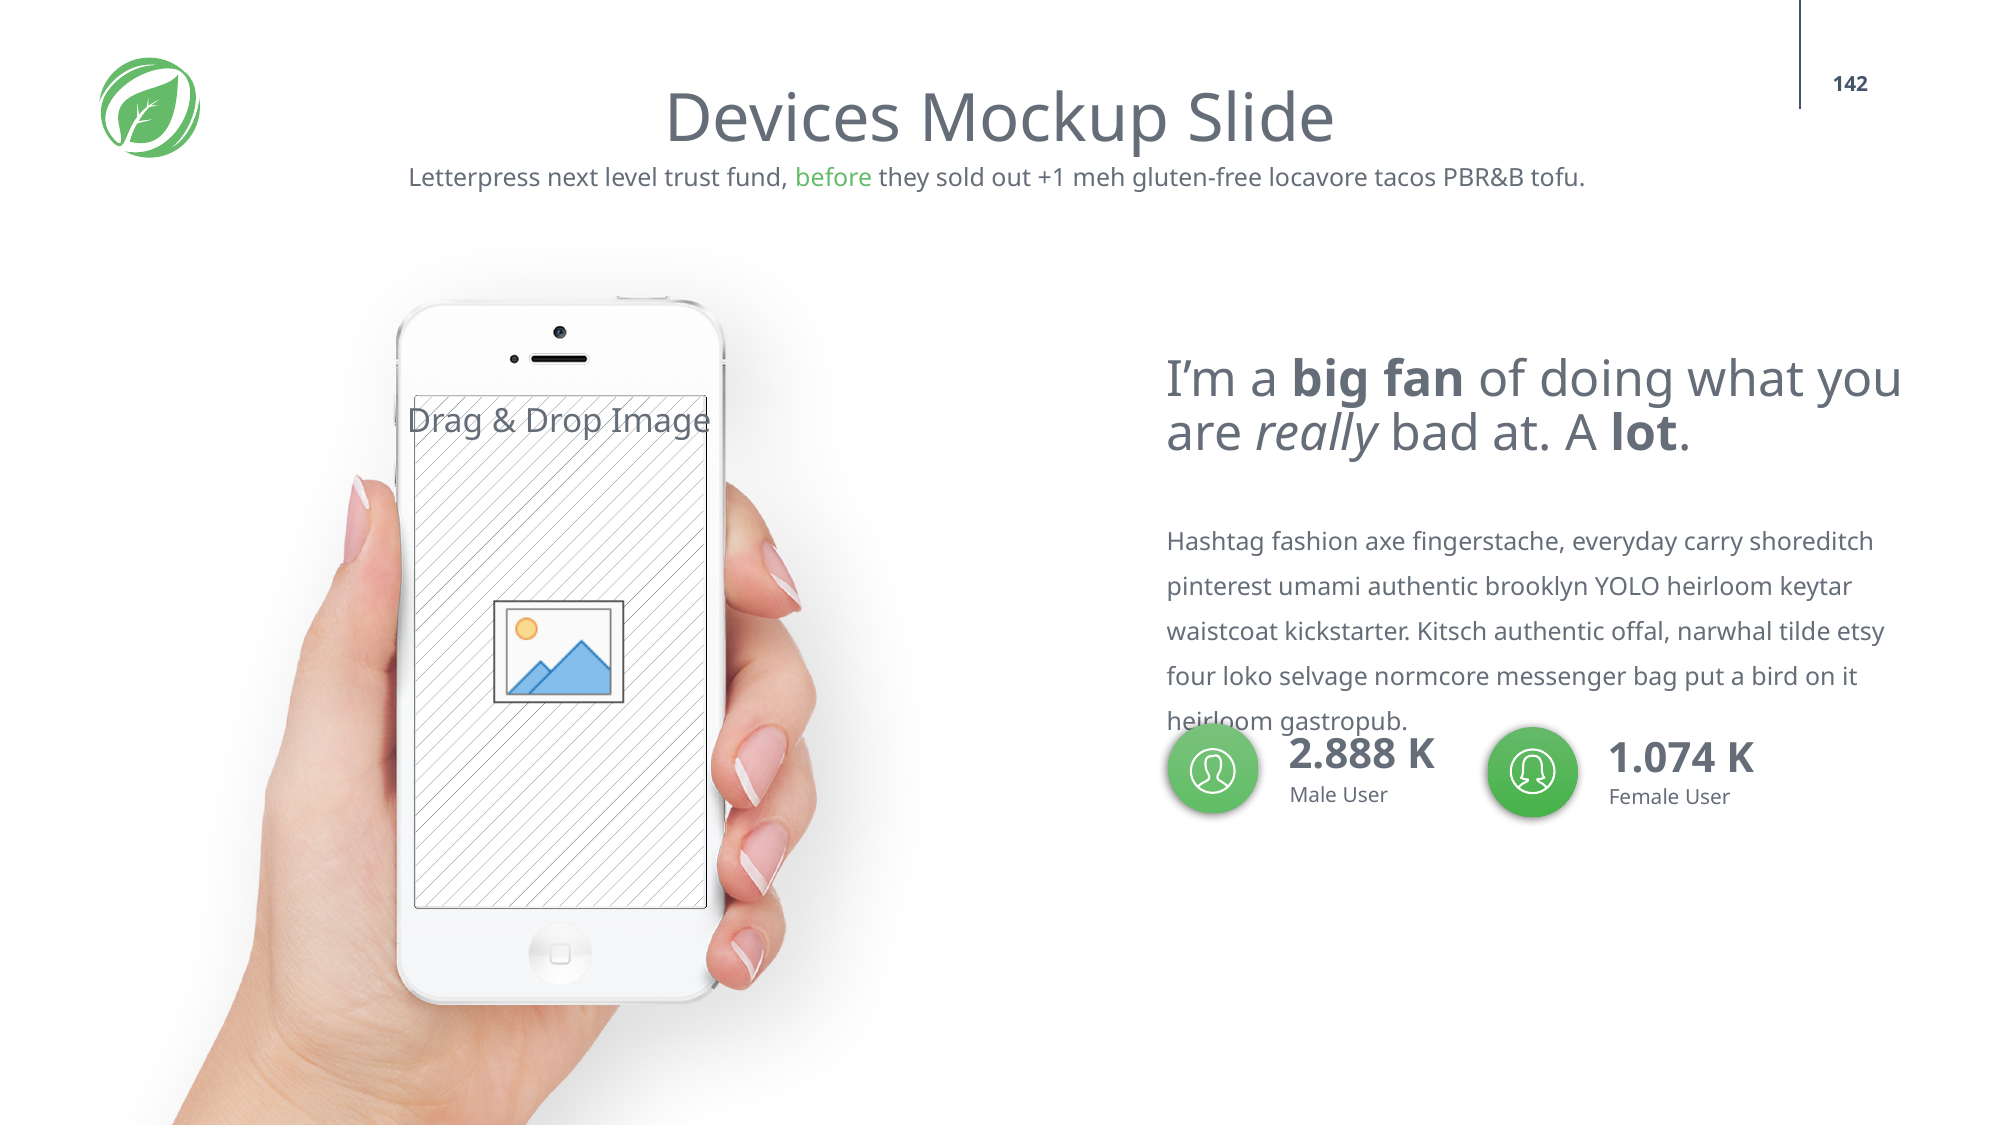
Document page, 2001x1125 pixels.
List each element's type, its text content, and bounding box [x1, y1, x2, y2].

picture [147, 296, 818, 1125]
text_box I’m a big fan of doing what you are really bad at. A lot. [1151, 345, 1971, 469]
text_box Devices Mockup Slide [381, 66, 1621, 162]
text_box Hashtag fashion axe fingerstache, everyday carry shoreditch pinterest umami authentic brooklyn YOLO heirloom keytar waistcoat kickstarter. Kitsch authentic offal, narwhal tilde etsy four loko selvage normcore messenger bag put a bird on it heirloom gastropub. [1151, 503, 1950, 743]
text_box Letterpress next level trust fund, before they sold out +1 meh gluten-free locavore tacos PBR&B tofu. [393, 154, 1609, 199]
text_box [1487, 722, 1764, 818]
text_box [1168, 719, 1445, 814]
